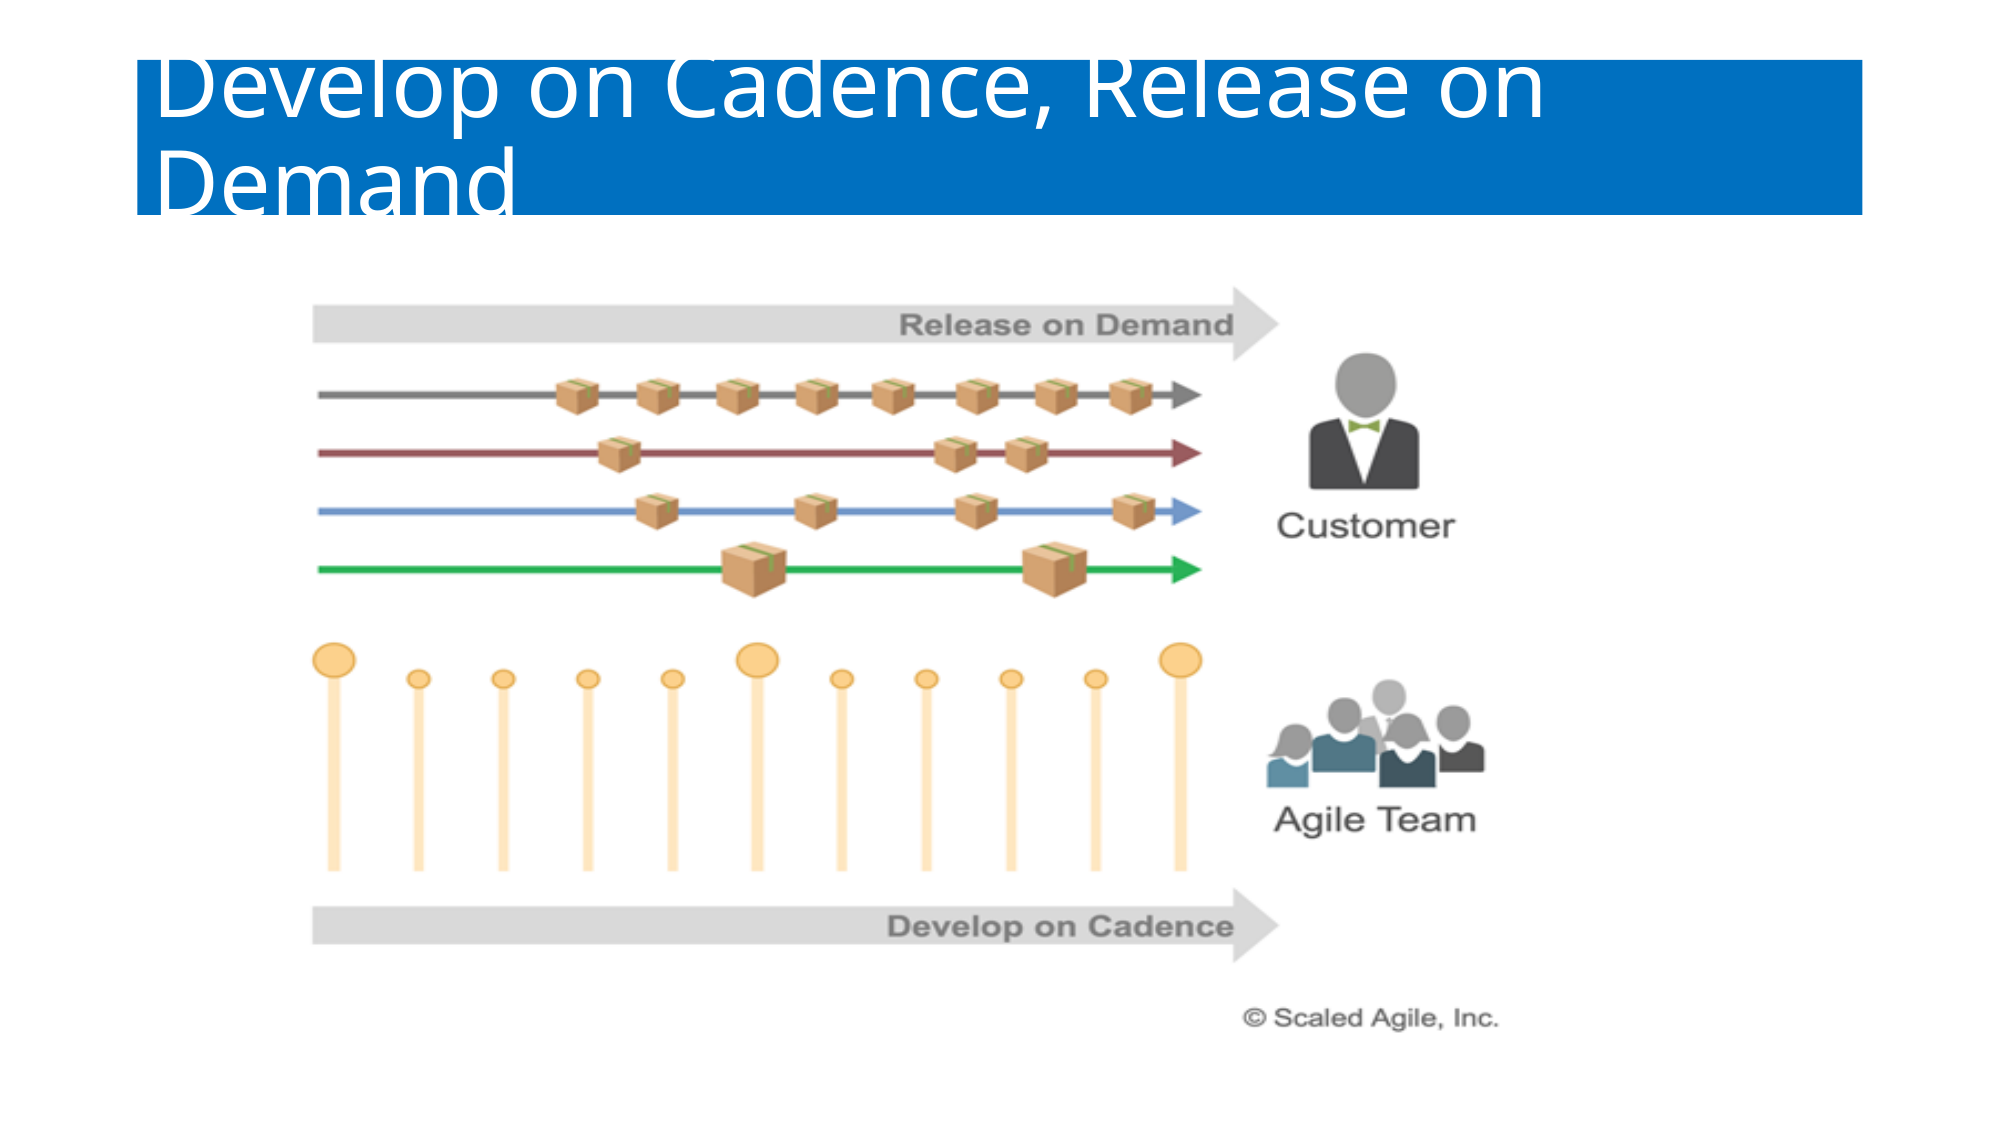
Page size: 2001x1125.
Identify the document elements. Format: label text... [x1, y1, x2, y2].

title Develop on Cadence, Release on Demand [137, 59, 1863, 215]
picture [291, 277, 1511, 1040]
